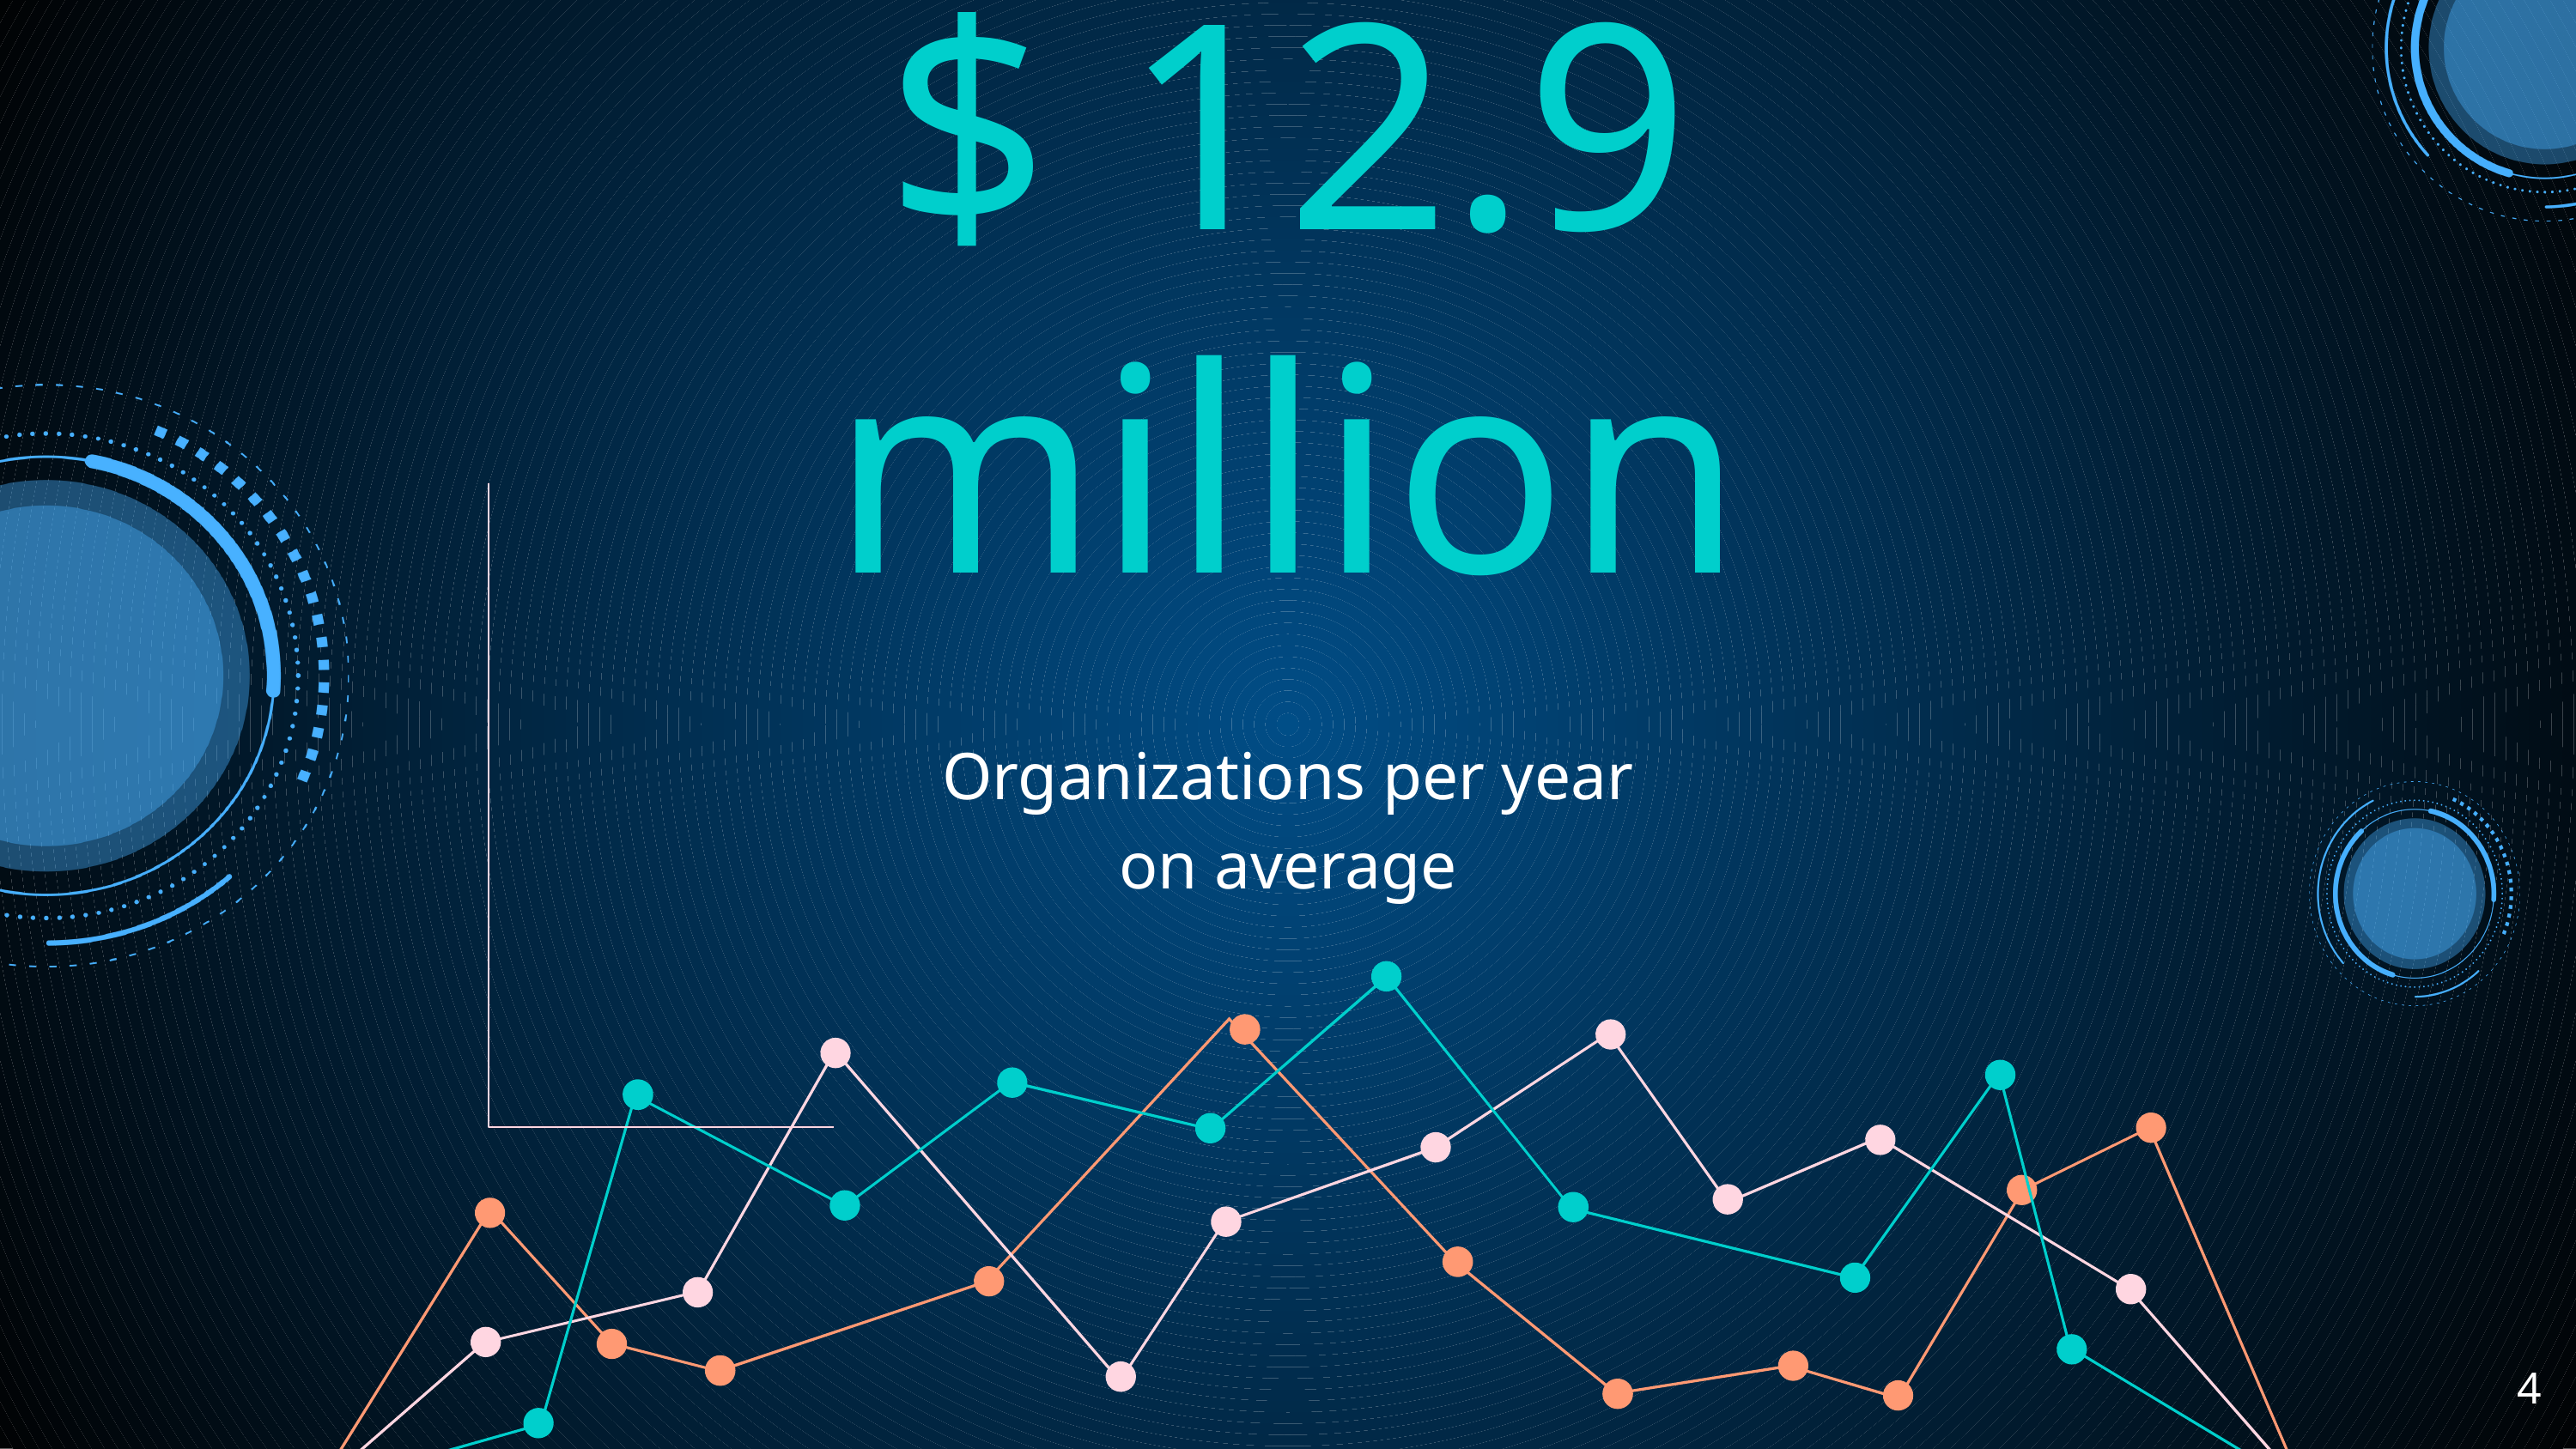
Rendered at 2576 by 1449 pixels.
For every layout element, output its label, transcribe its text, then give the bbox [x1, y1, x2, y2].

text_box [2309, 781, 2520, 1006]
text_box [0, 384, 349, 967]
text_box [2372, 0, 2576, 221]
title $ 12.9 million [488, 309, 2088, 657]
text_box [338, 632, 984, 979]
list Organizations per year on average [987, 698, 1673, 900]
slide_number ‹#› [2410, 1337, 2566, 1449]
